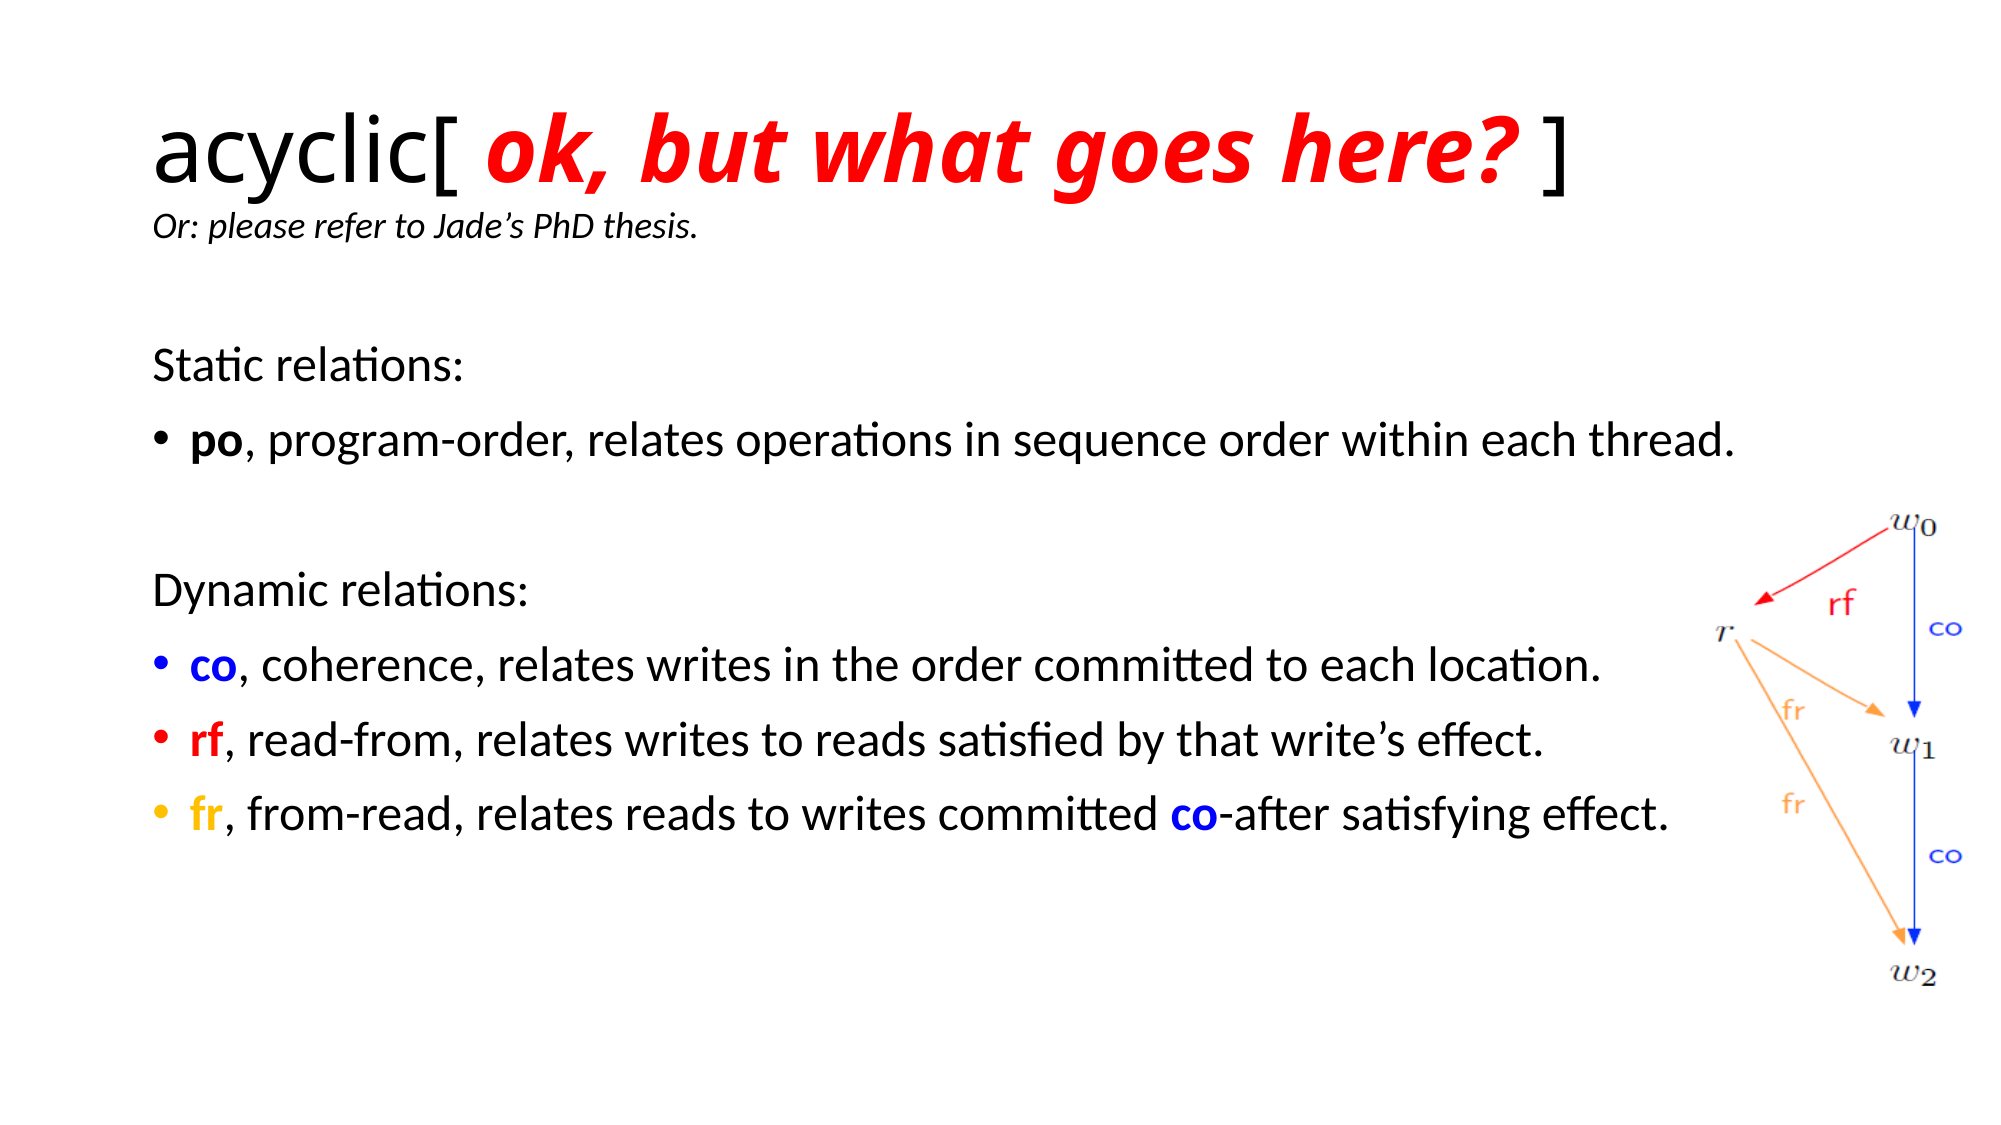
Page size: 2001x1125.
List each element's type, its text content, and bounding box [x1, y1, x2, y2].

list Static relations: po, program-order, relates operations in sequence order within each thread. Dynamic relations: co, coherence, relates writes in the order committed to each location. rf, read-from, relates writes to reads satisfied by that write’s effect. fr, from-read, relates reads to writes committed co-after satisfying effect. [137, 331, 1863, 1014]
title acyclic[ ok, but what goes here? ] Or: please refer to Jade’s PhD thesis. [137, 59, 1863, 278]
picture [1670, 496, 2000, 1014]
